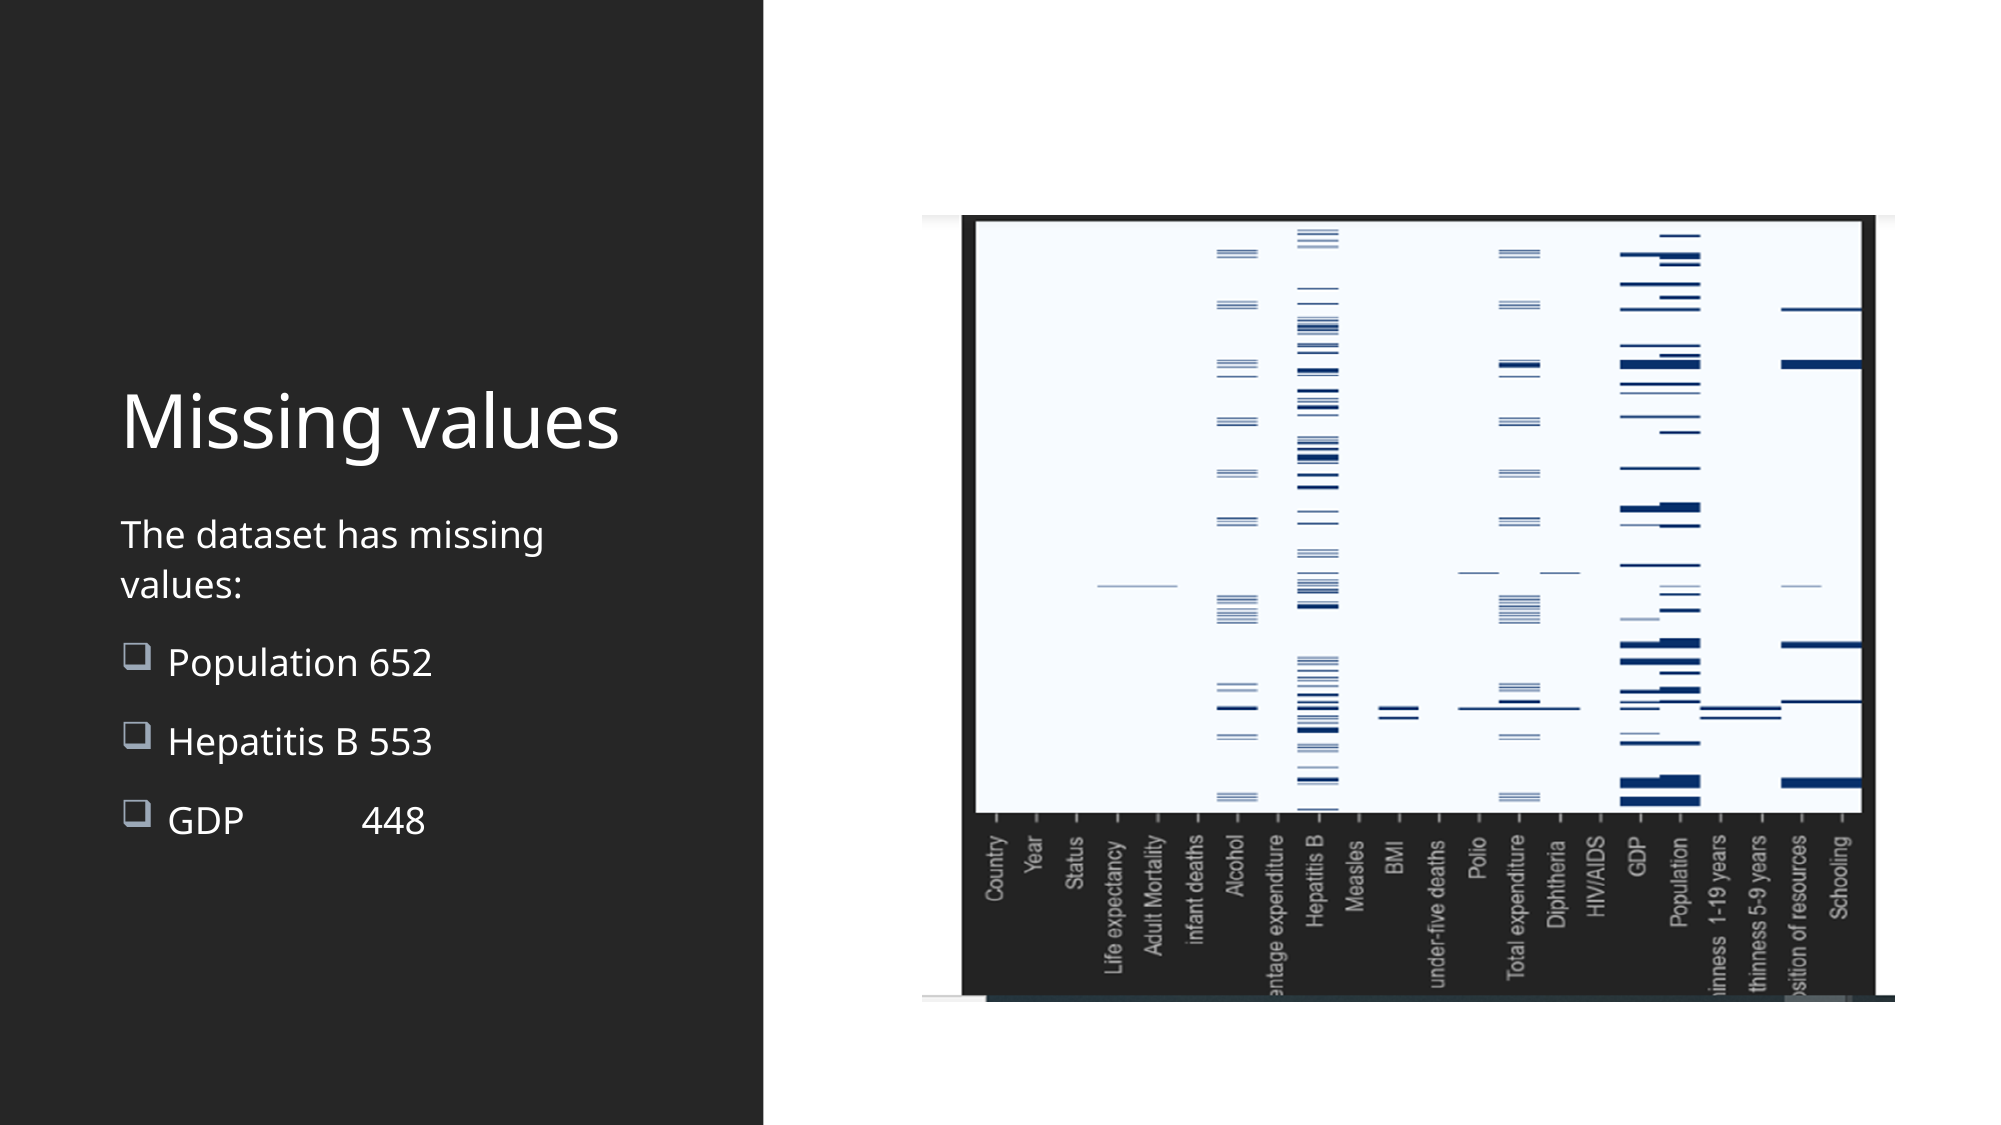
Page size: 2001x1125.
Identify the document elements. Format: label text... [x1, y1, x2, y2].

title Missing values [105, 128, 683, 473]
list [921, 214, 1895, 1003]
list The dataset has missing values: Population 652 Hepatitis B 553 GDP 448 [105, 499, 683, 1002]
